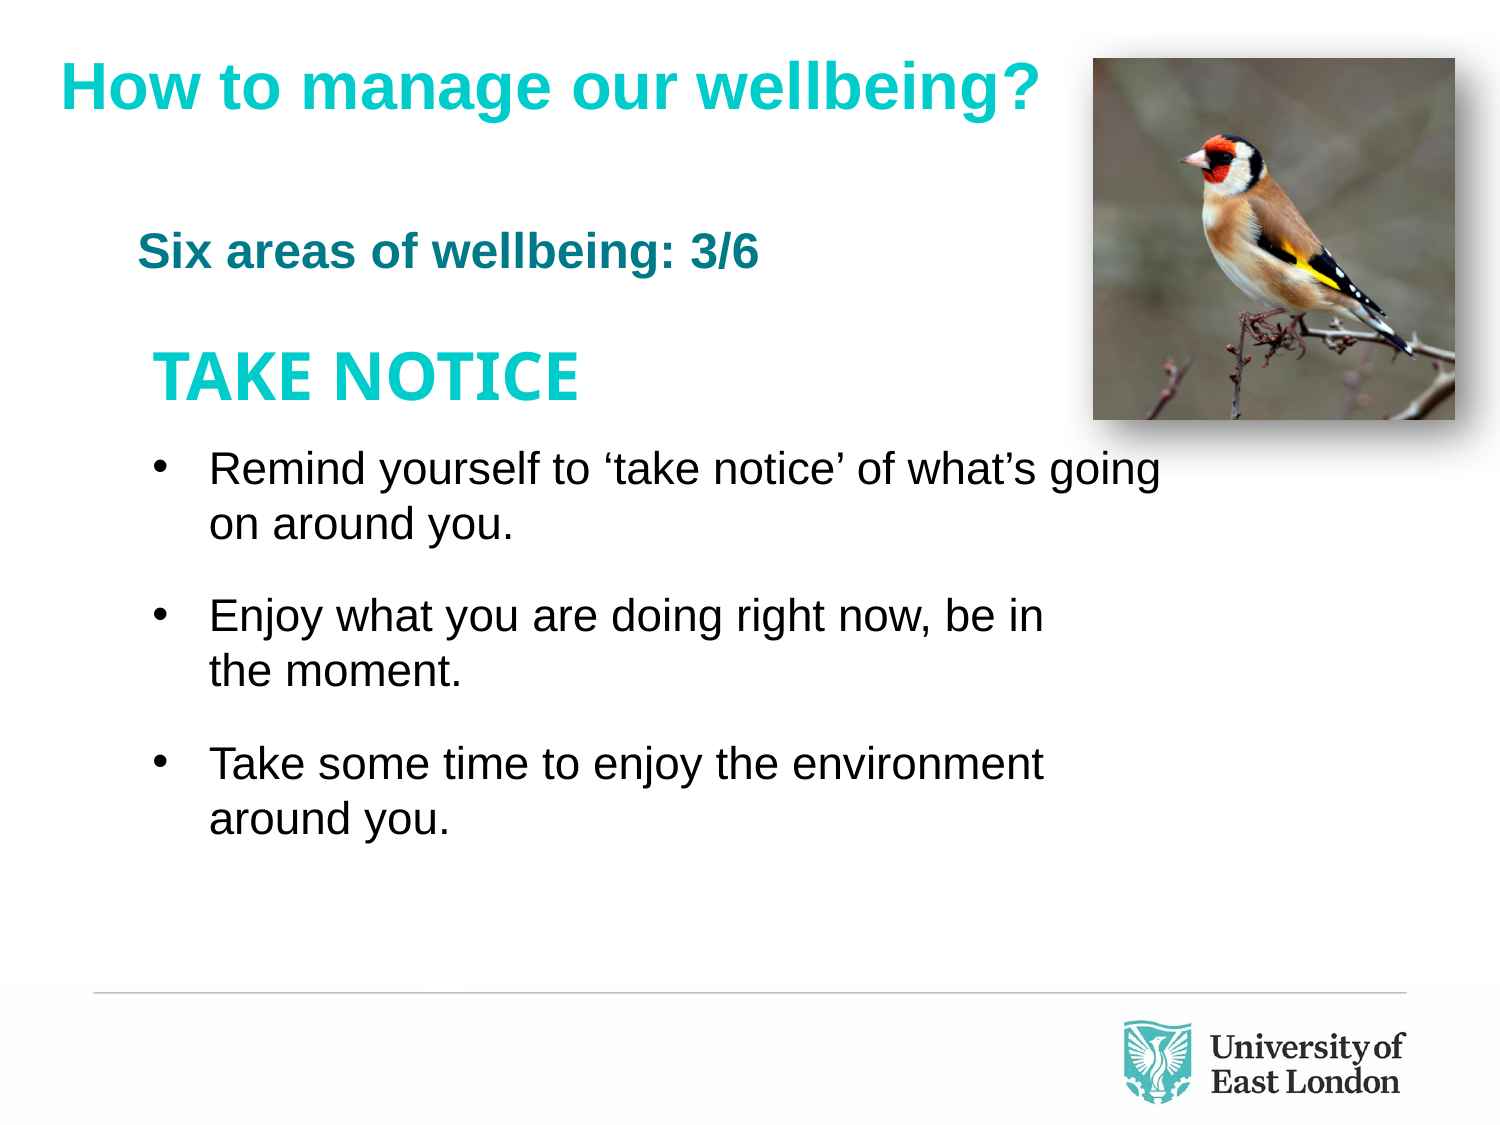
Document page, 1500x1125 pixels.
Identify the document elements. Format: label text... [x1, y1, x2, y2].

text_box Six areas of wellbeing: 3/6 [122, 211, 776, 287]
picture [1093, 58, 1455, 421]
text_box How to manage our wellbeing? [45, 0, 1205, 177]
picture [0, 980, 1500, 1125]
text_box TAKE NOTICE Remind yourself to ‘take notice’ of what’s going on around you. Enjoy what you are doing right now, be in the moment. Take some time to enjoy the environment around you. [137, 326, 1188, 985]
